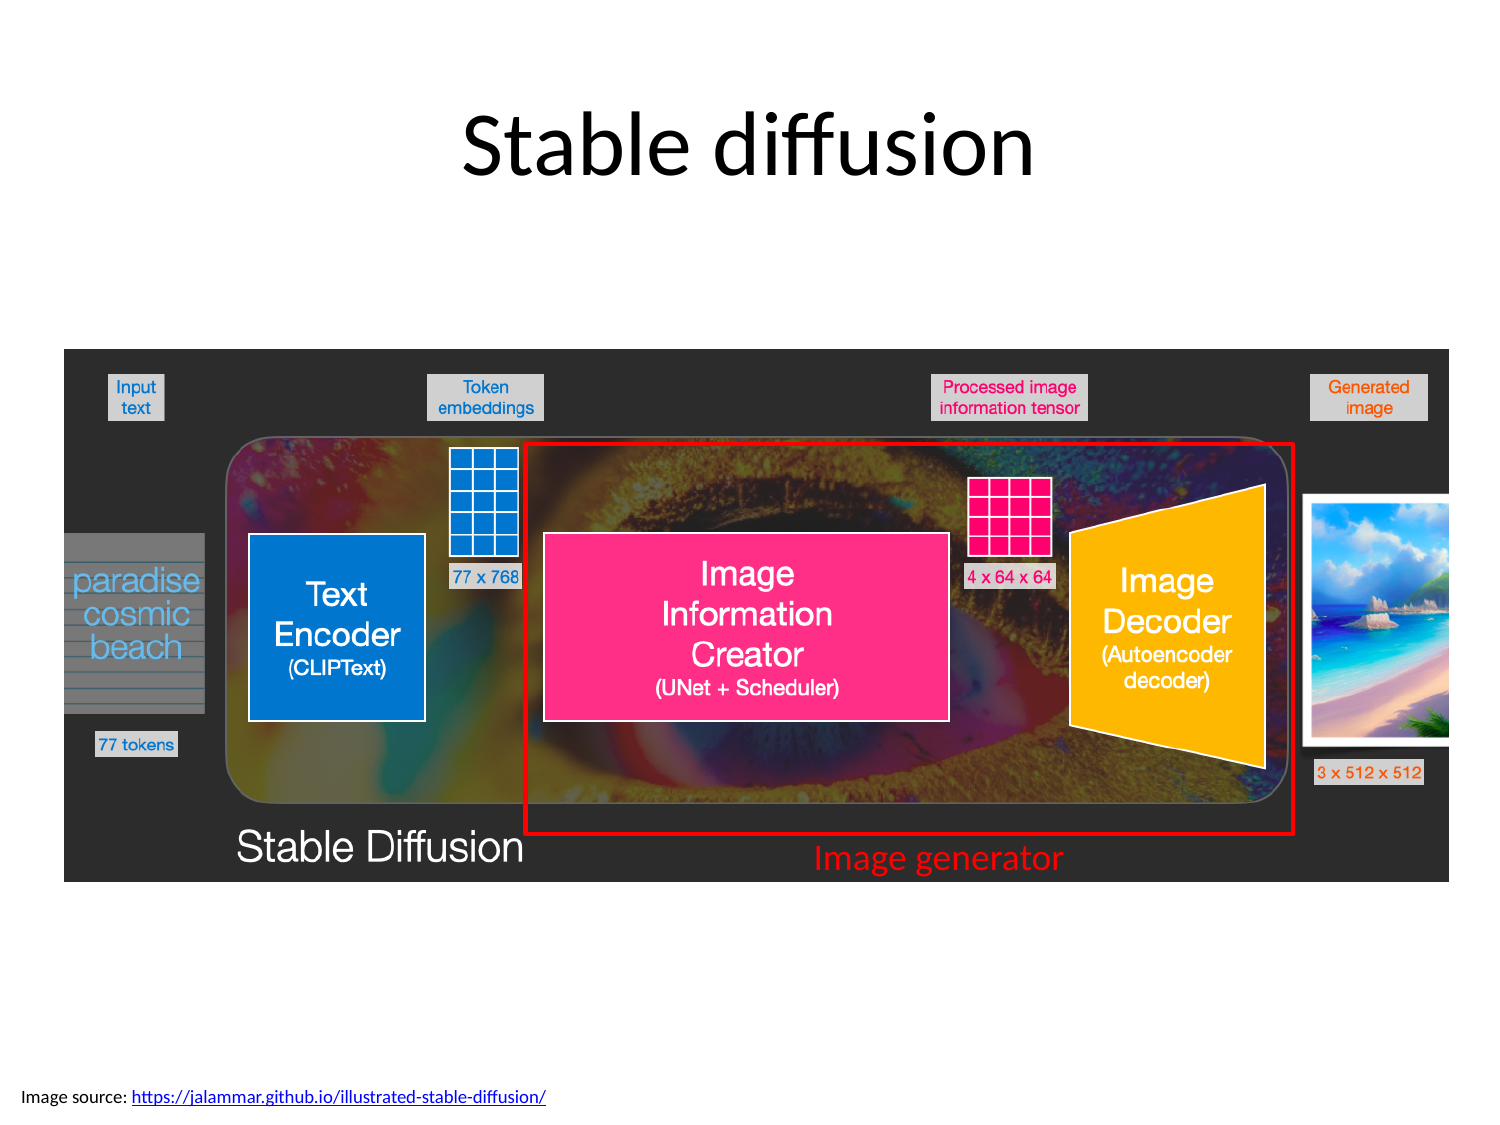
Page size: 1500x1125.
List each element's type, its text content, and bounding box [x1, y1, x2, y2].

text_box Image source: https://jalammar.github.io/illustrated-stable-diffusion/ [6, 1077, 566, 1115]
title Stable diffusion [75, 45, 1425, 233]
picture [64, 349, 1450, 882]
